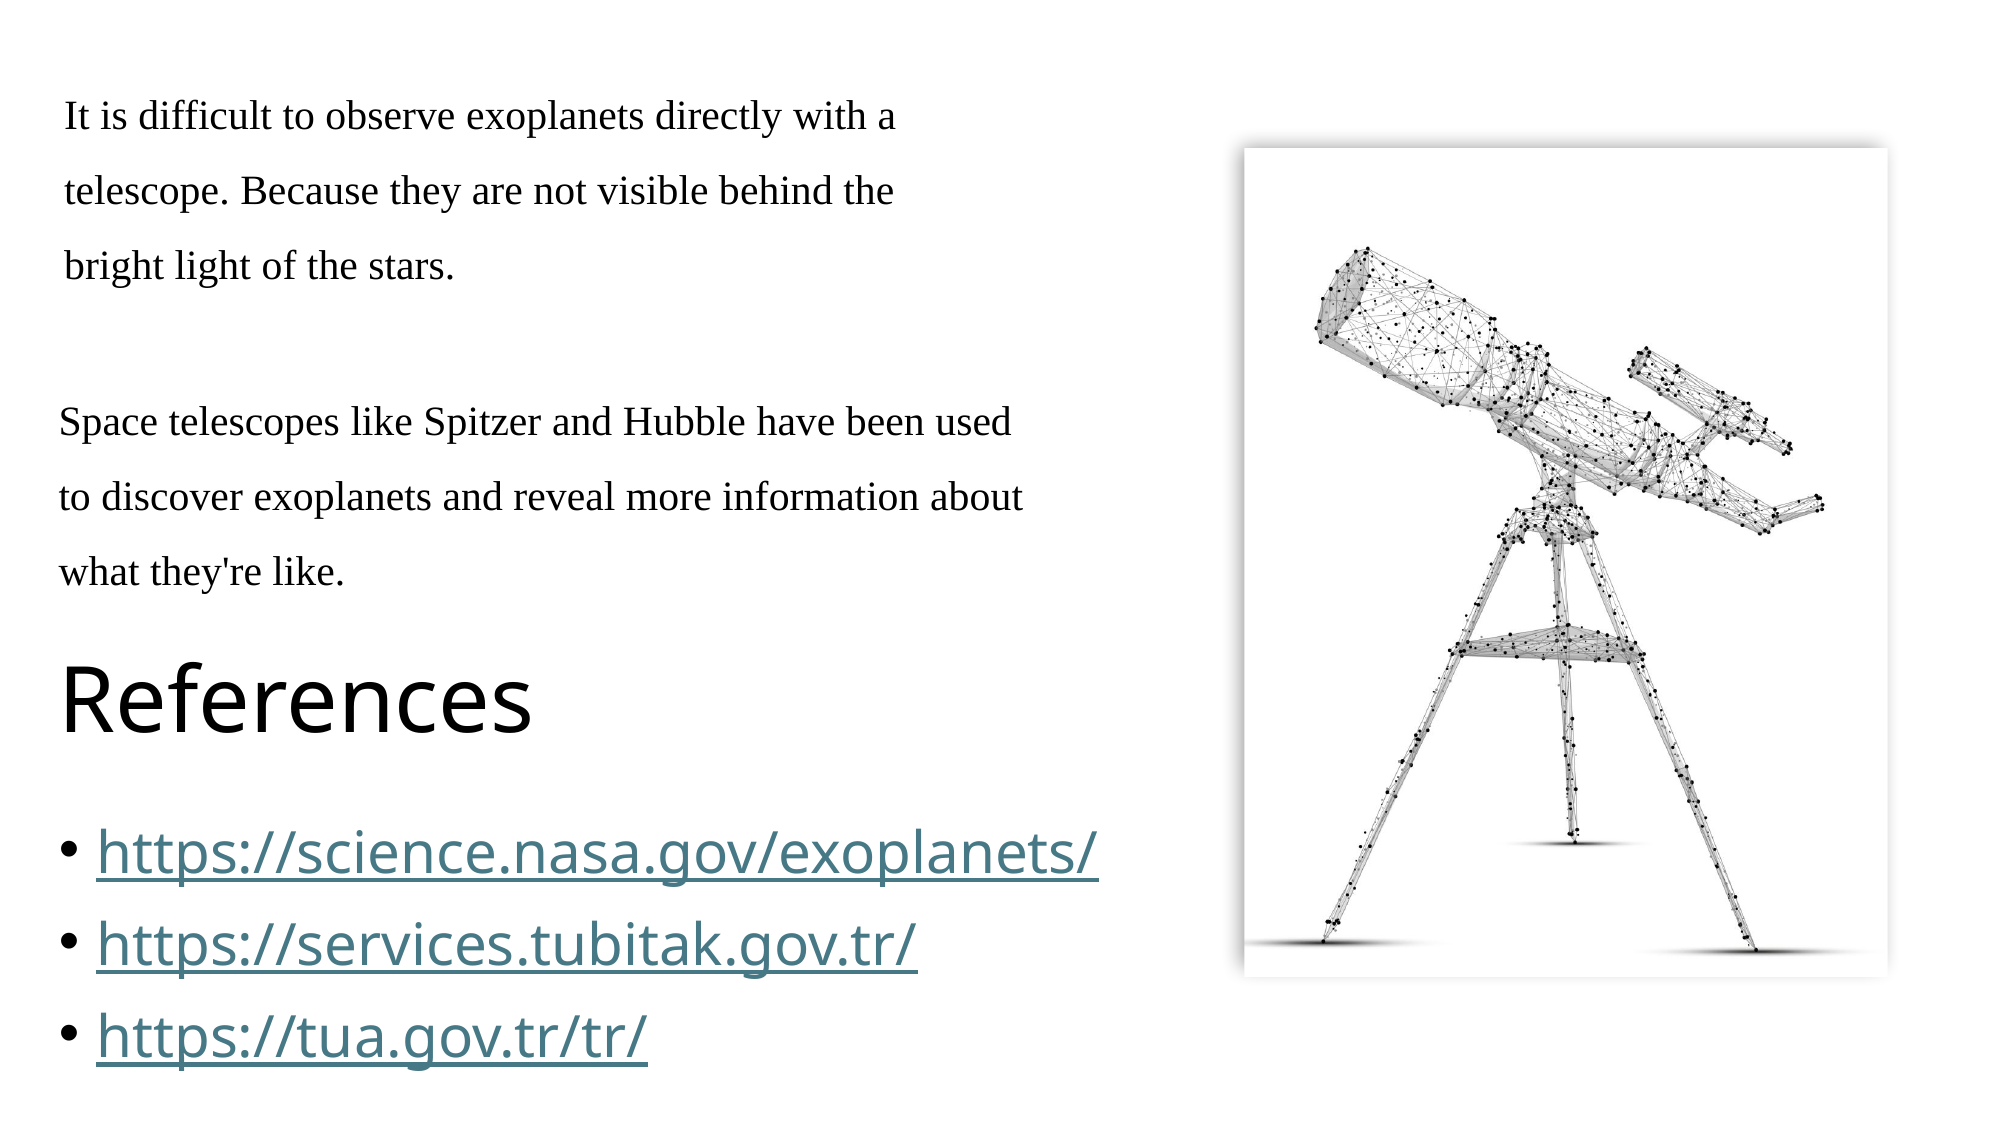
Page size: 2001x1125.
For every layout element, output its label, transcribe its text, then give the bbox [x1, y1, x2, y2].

picture [1243, 147, 1889, 978]
list https://science.nasa.gov/exoplanets/ https://services.tubitak.gov.tr/ https://tua.gov.tr/tr/ [43, 809, 1769, 1125]
text_box It is difficult to observe exoplanets directly with a telescope. Because they are not visible behind the bright light of the stars. [64, 0, 940, 485]
text_box Space telescopes like Spitzer and Hubble have been used to discover exoplanets and reveal more information about what they're like. [43, 361, 1051, 602]
title References [43, 593, 1227, 809]
